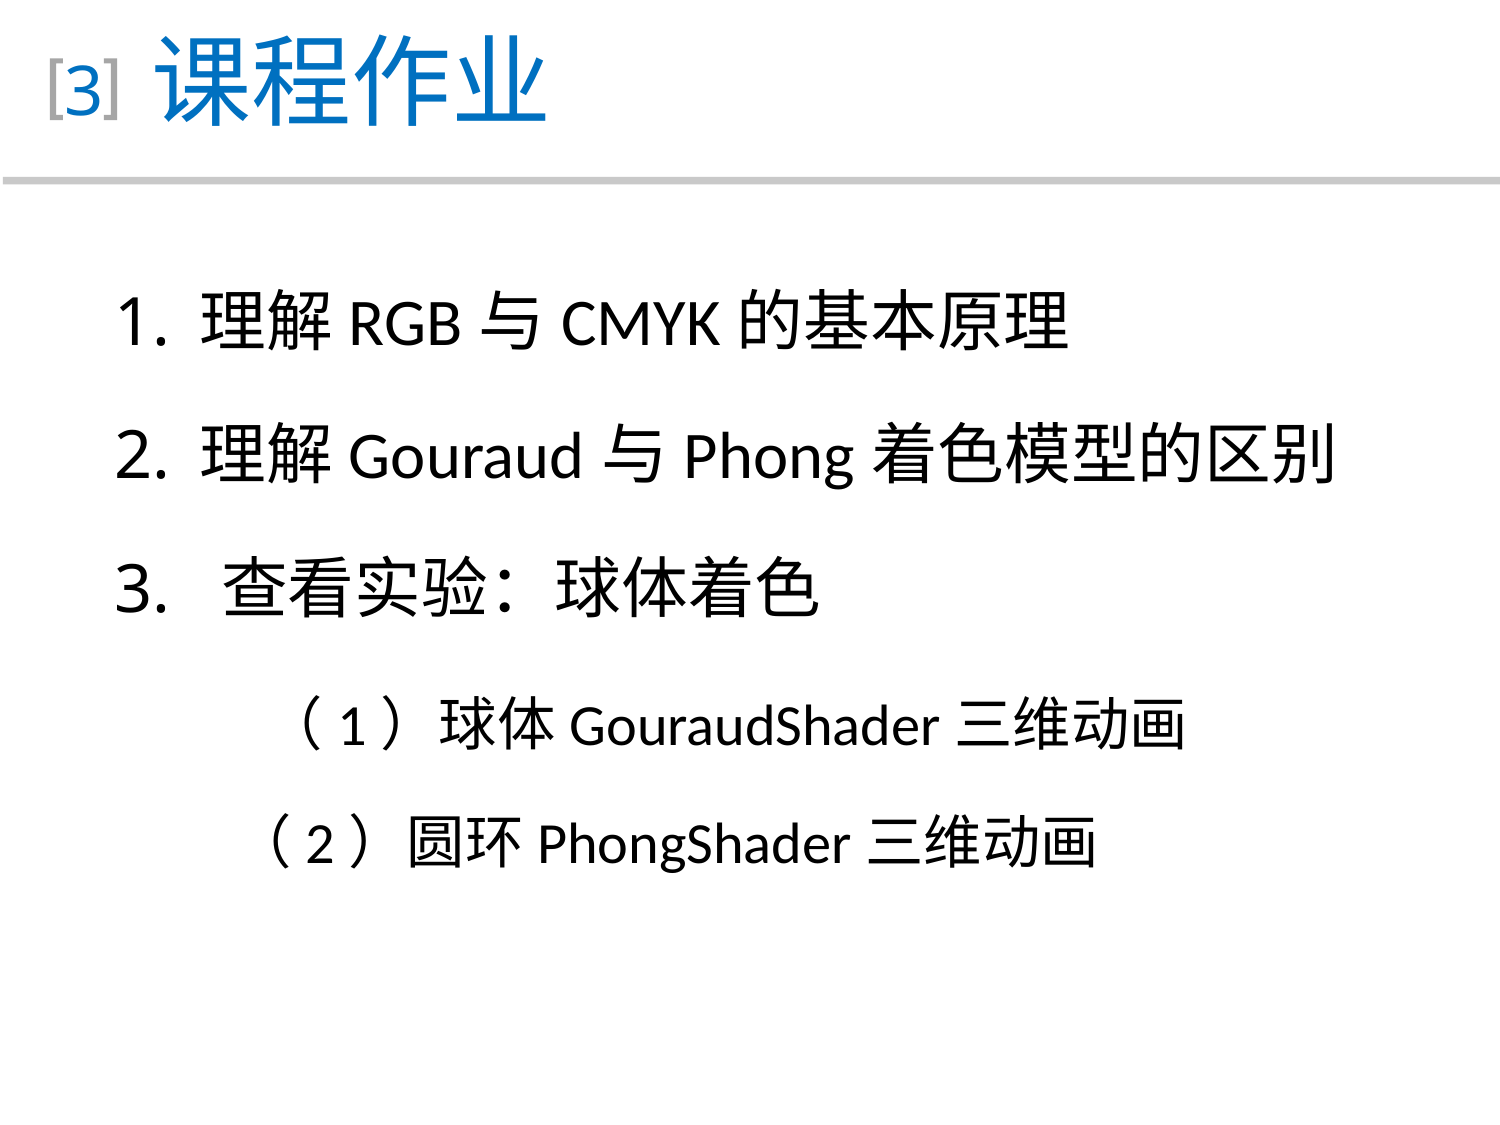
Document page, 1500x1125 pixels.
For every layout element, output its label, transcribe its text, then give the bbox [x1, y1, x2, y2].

text_box [49, 58, 63, 121]
text_box 理解RGB与CMYK的基本原理 理解Gouraud与Phong着色模型的区别 查看实验：球体着色 （1）球体GouraudShader三维动画 （2）圆环PhongShader三维动画 [100, 231, 1459, 927]
text_box 课程作业 [117, 11, 585, 147]
text_box [1, 175, 1500, 186]
text_box [103, 58, 117, 121]
text_box 3 [49, 41, 117, 137]
